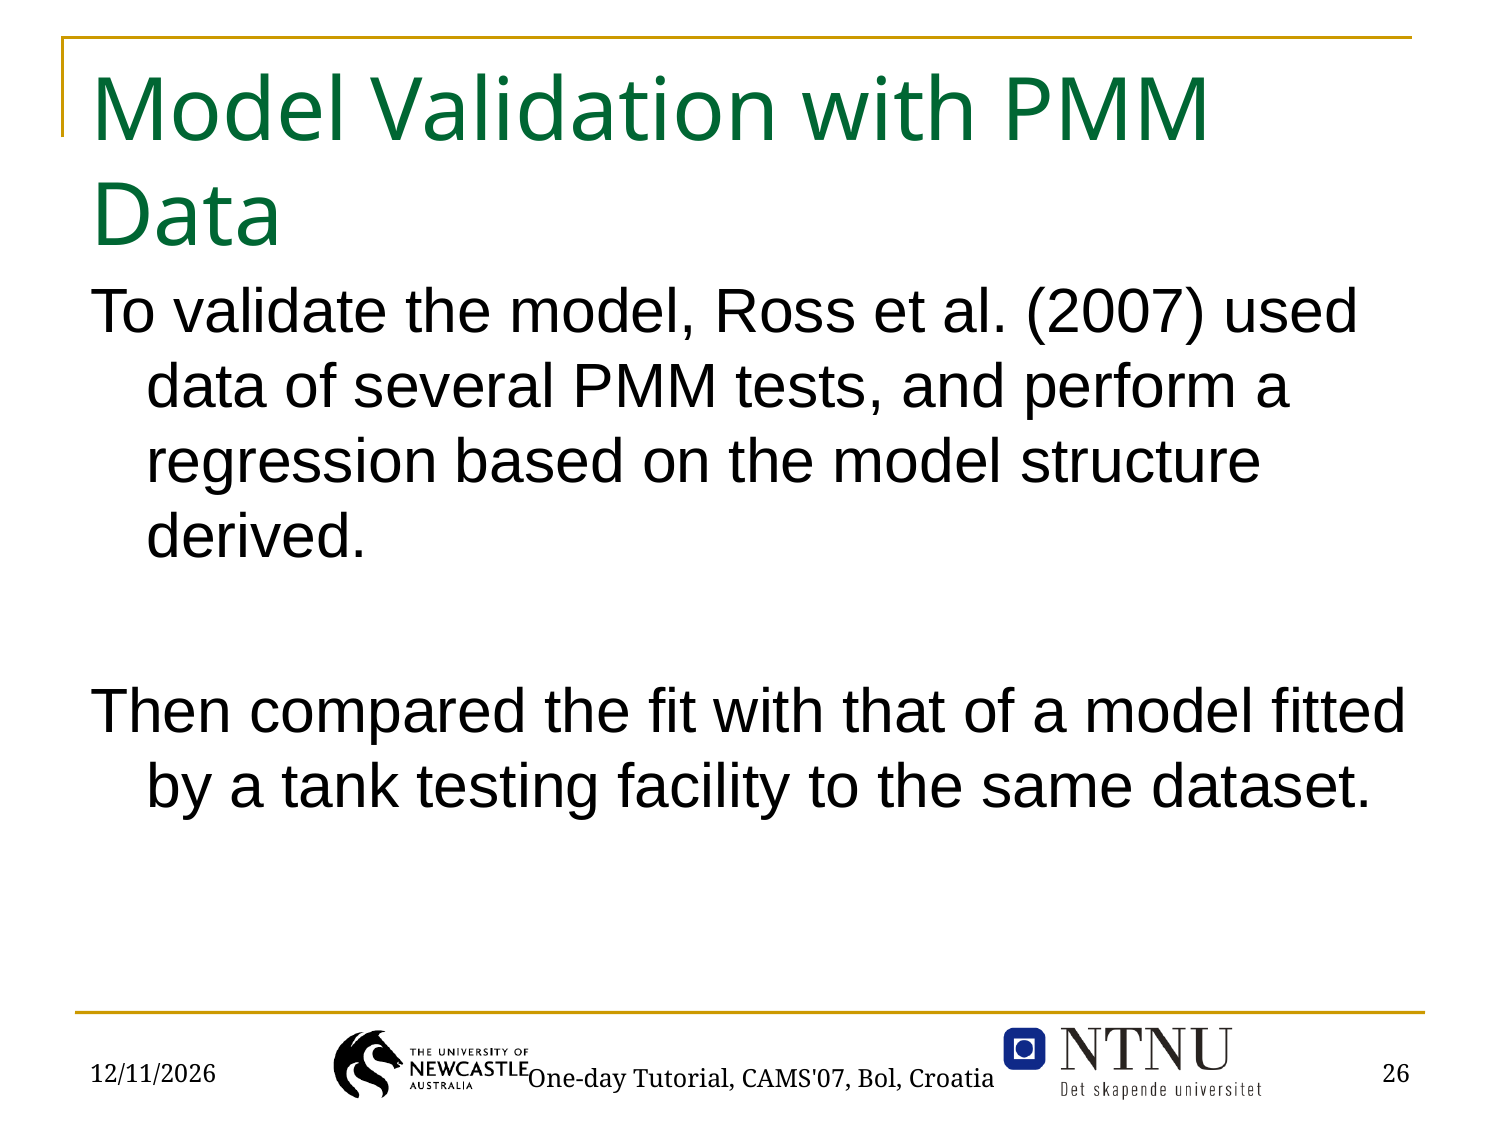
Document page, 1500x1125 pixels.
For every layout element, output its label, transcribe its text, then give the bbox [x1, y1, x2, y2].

picture [998, 1023, 1268, 1102]
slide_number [74, 1023, 426, 1100]
footer One-day Tutorial, CAMS'07, Bol, Croatia [466, 1024, 1058, 1101]
list To validate the model, Ross et al. (2007) used data of several PMM tests, and perform a regression based on the model structure derived. Then compared the fit with that of a model fitted by a tank testing facility to the same dataset. [74, 262, 1426, 1006]
title Model Validation with PMM Data [74, 45, 1426, 233]
slide_number 26 [1074, 1023, 1426, 1100]
picture [324, 1023, 535, 1105]
